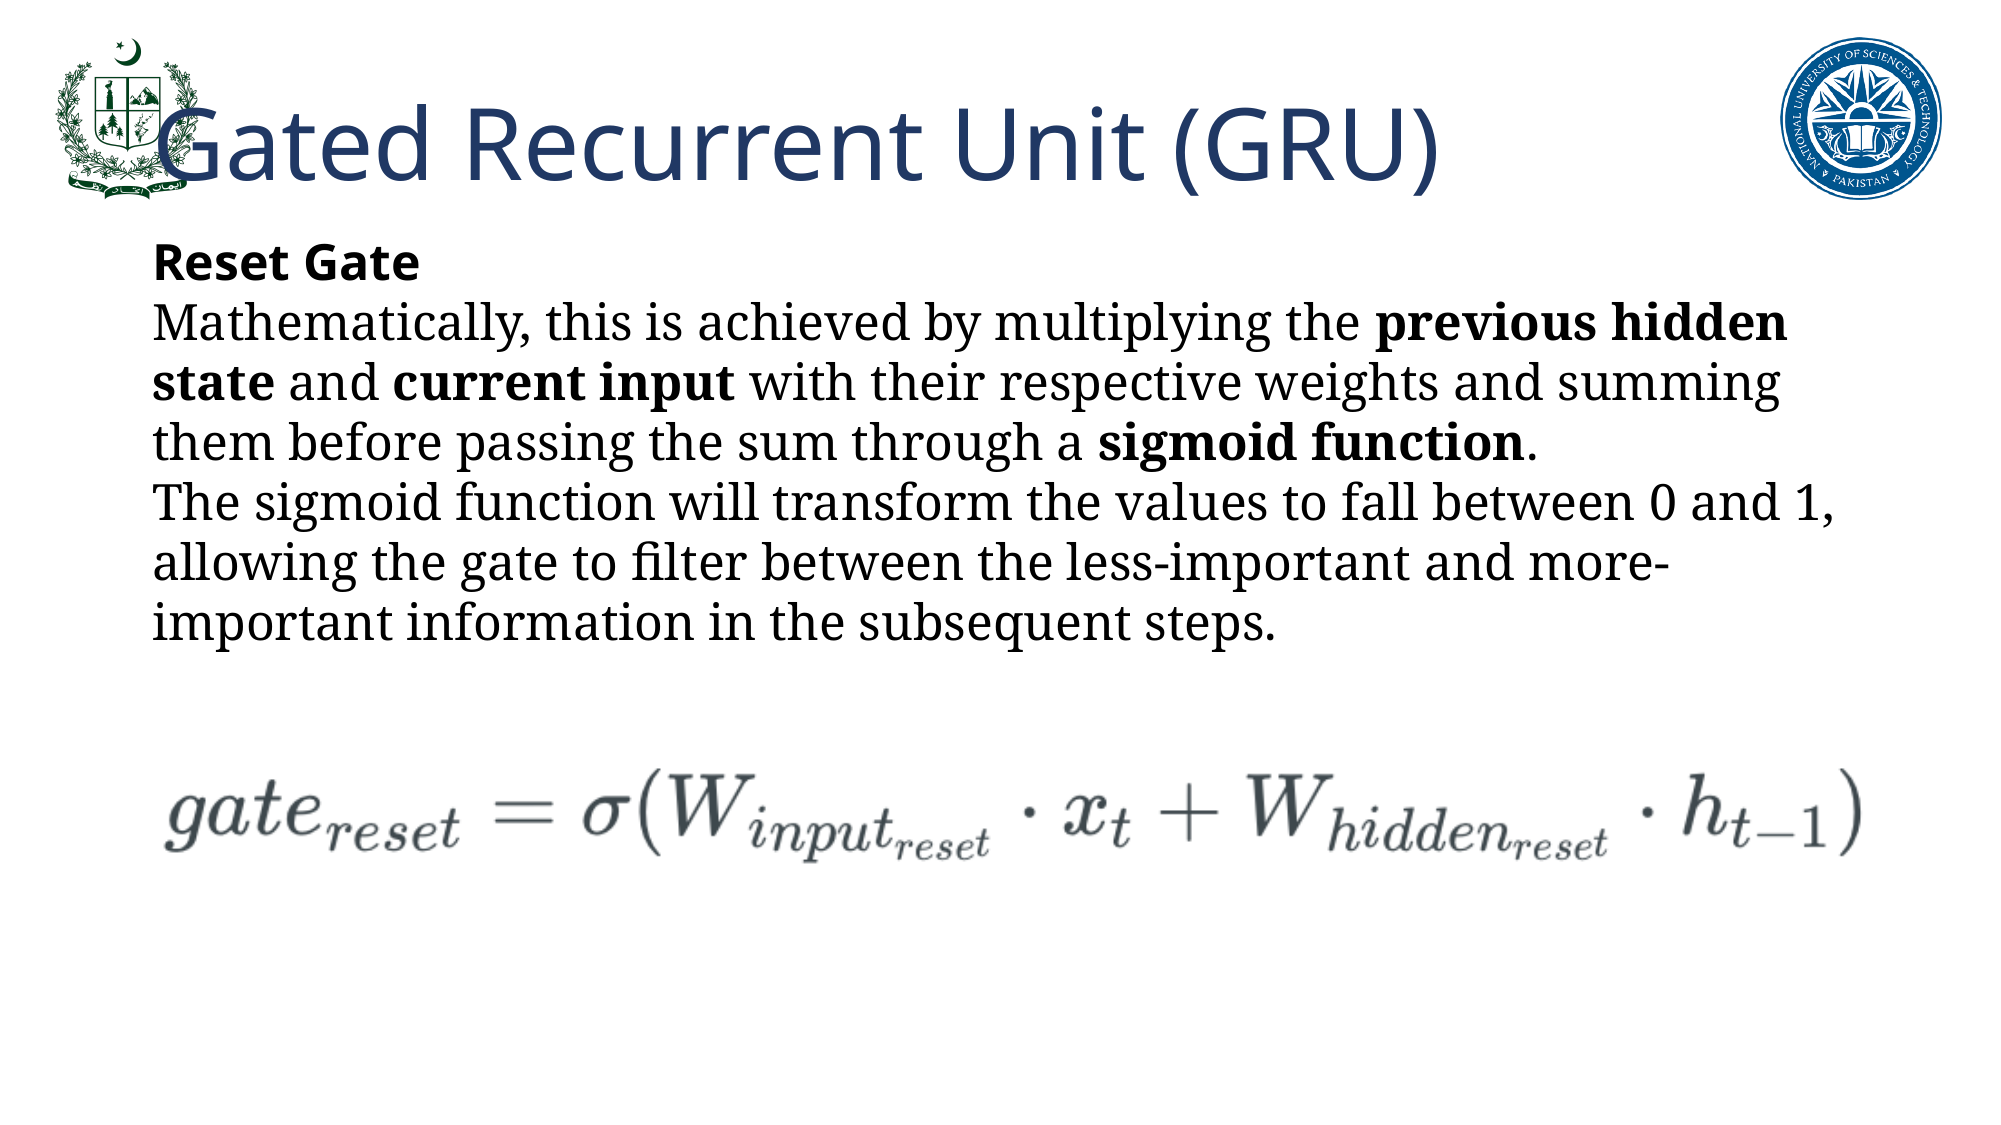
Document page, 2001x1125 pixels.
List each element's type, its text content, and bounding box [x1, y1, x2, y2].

title Gated Recurrent Unit (GRU) [137, 39, 1863, 222]
picture [1780, 37, 1942, 200]
picture [55, 38, 200, 200]
picture [137, 727, 1888, 902]
text_box Reset Gate Mathematically, this is achieved by multiplying the previous hidden state and current input with their respective weights and summing them before passing the sum through a sigmoid function. The sigmoid function will transform the values to fall between 0 and 1, allowing the gate to filter between the less-important and more-important information in the subsequent steps. [137, 222, 1918, 658]
